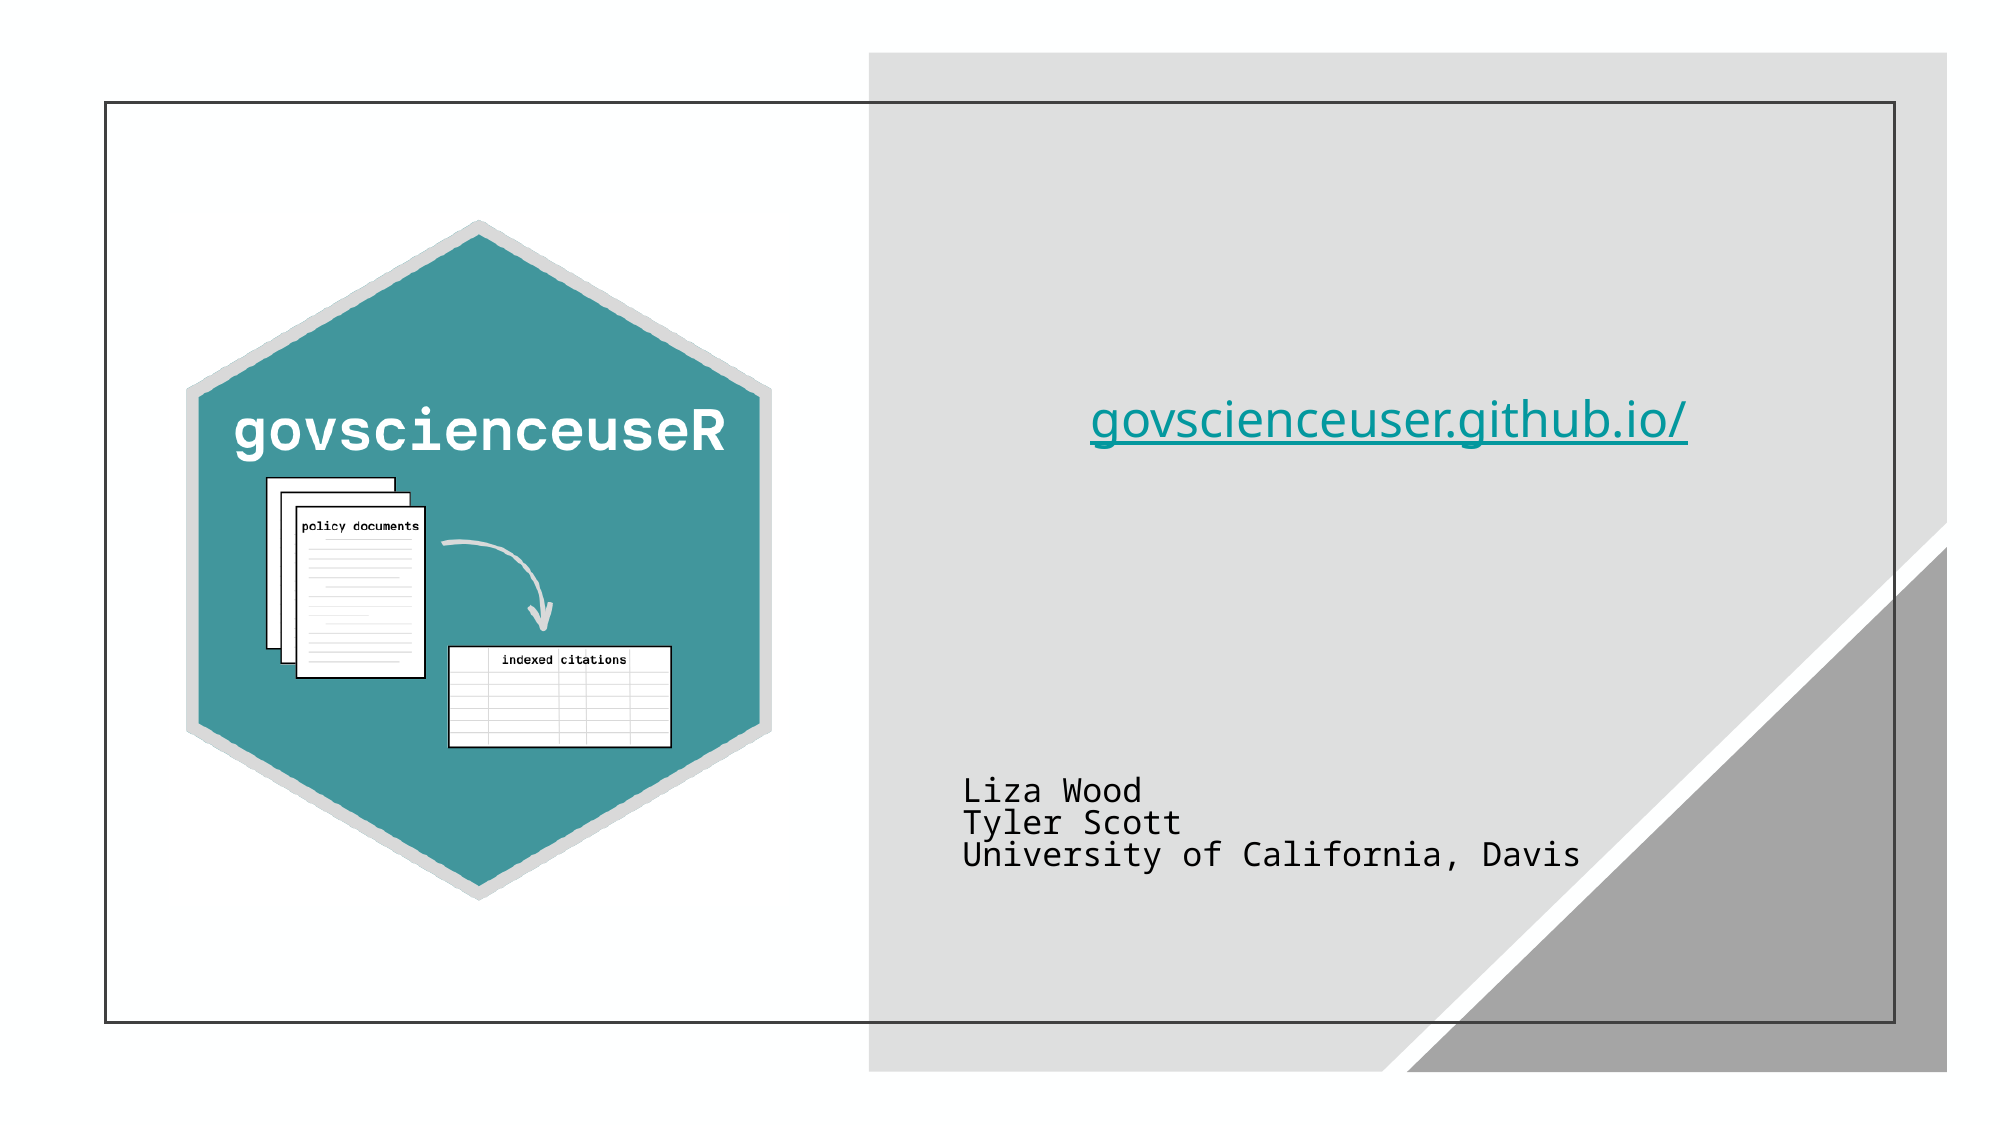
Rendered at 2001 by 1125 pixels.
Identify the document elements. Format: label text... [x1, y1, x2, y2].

text_box [104, 101, 1895, 1023]
subtitle Liza Wood Tyler Scott University of California, Davis [947, 769, 1658, 950]
text_box [867, 1023, 1434, 1073]
title govscienceuser.github.io/ [947, 276, 1831, 456]
picture [169, 213, 789, 906]
text_box [1404, 544, 1948, 1074]
text_box [867, 51, 1948, 575]
text_box [0, 0, 2000, 1125]
